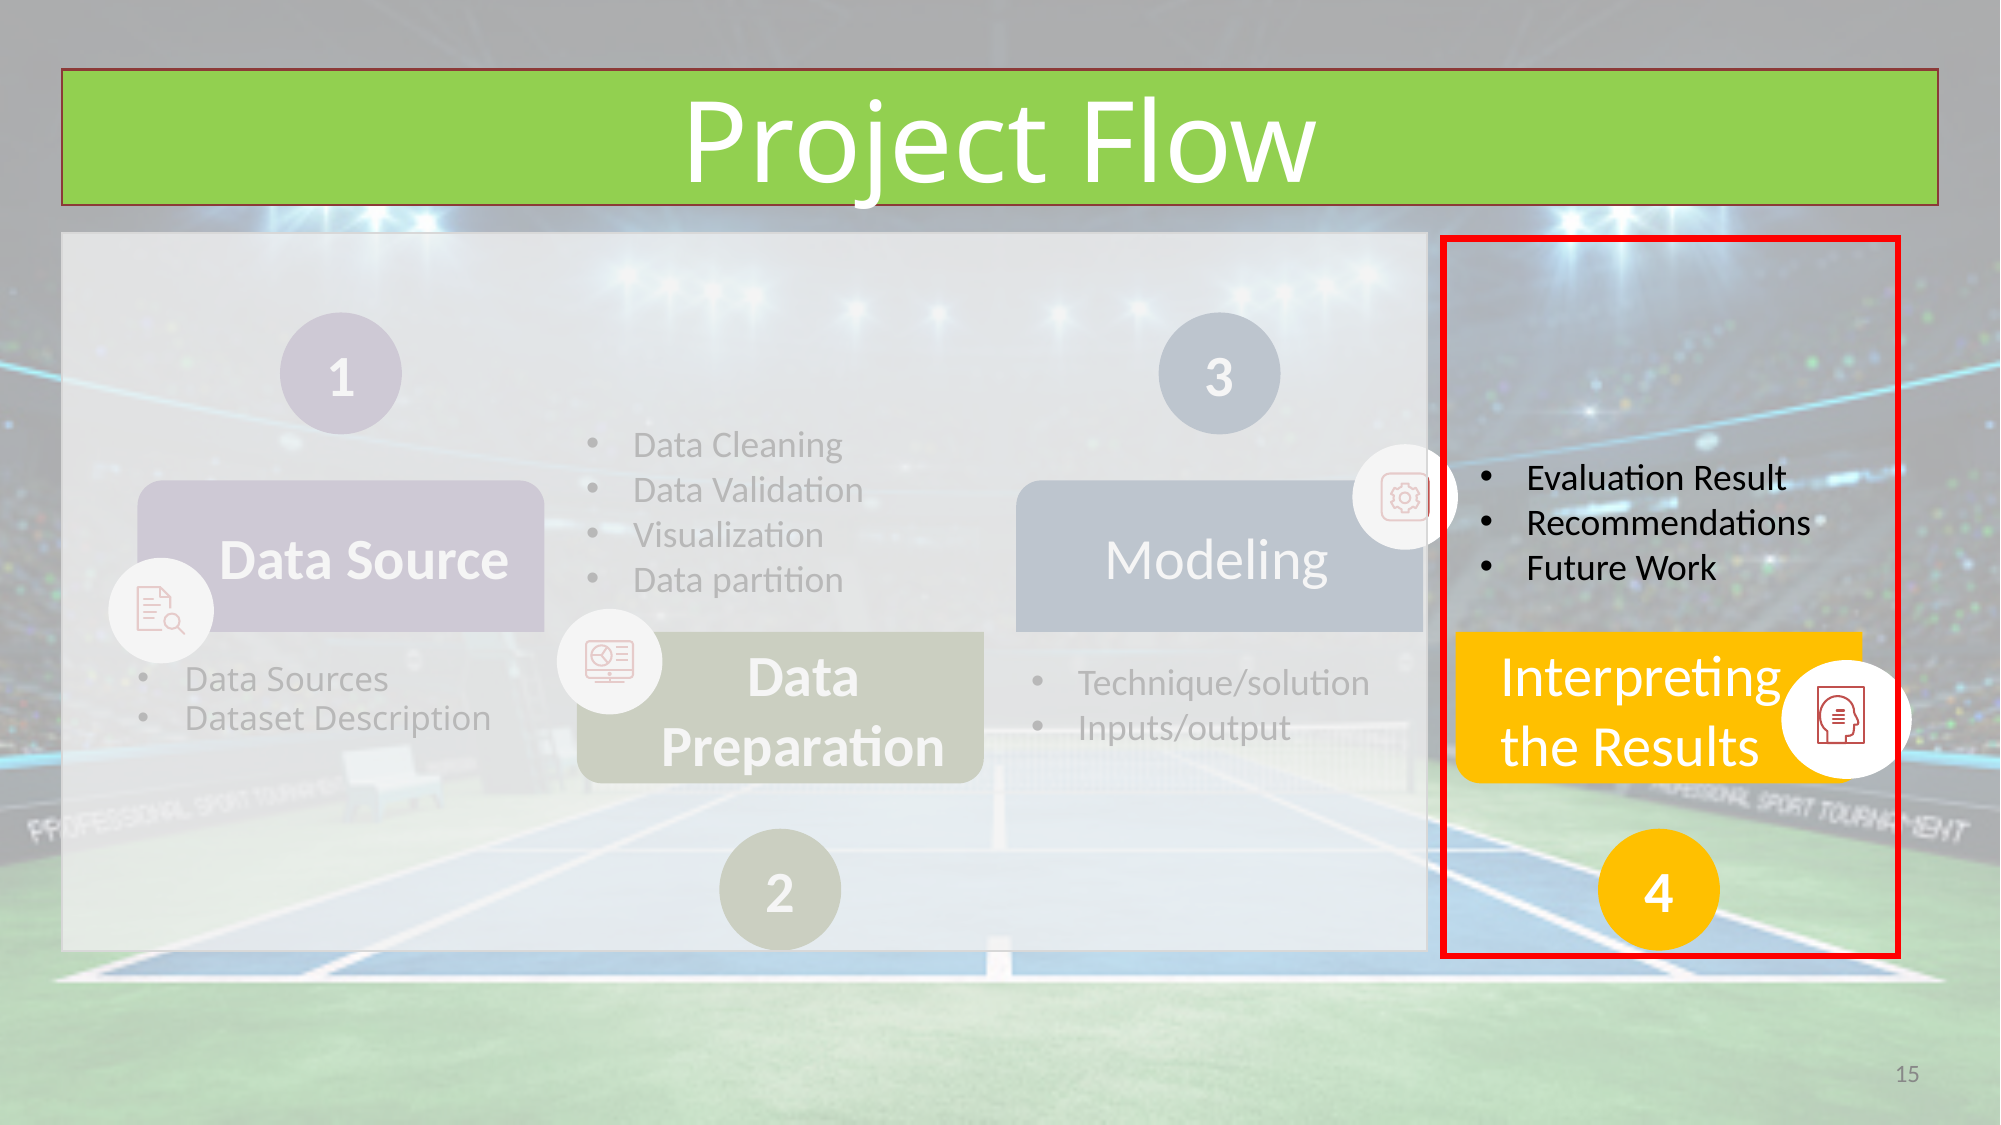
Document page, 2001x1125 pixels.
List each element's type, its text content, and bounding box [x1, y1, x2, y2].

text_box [108, 557, 215, 664]
text_box [1443, 238, 1898, 956]
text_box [1781, 659, 1912, 780]
slide_number 15 [1485, 1042, 1936, 1103]
text_box Project Flow [62, 69, 1938, 205]
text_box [1352, 443, 1459, 550]
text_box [556, 608, 663, 715]
text_box [62, 232, 1427, 951]
